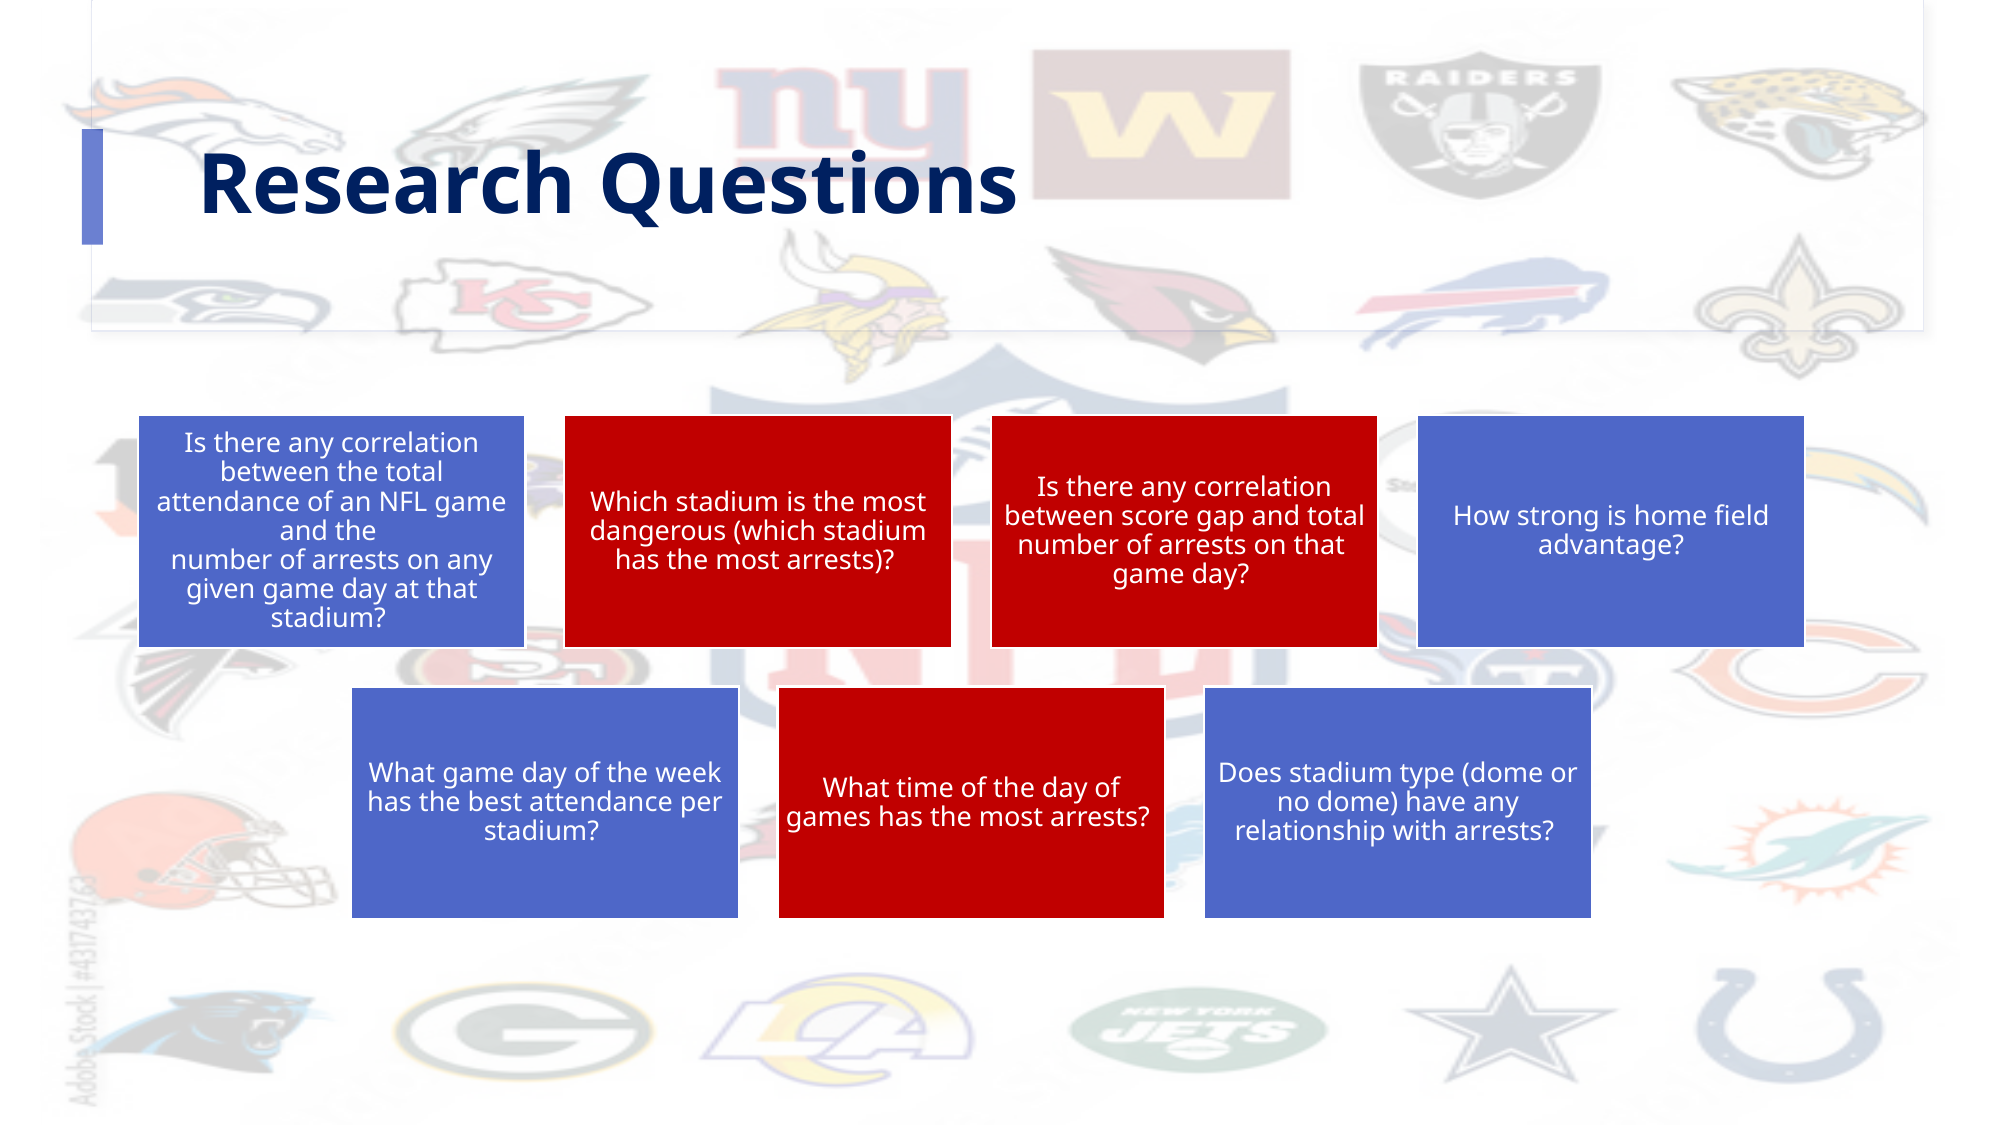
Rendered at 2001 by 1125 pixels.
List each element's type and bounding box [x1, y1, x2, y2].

list [137, 364, 1806, 971]
picture [40, 8, 1960, 1125]
